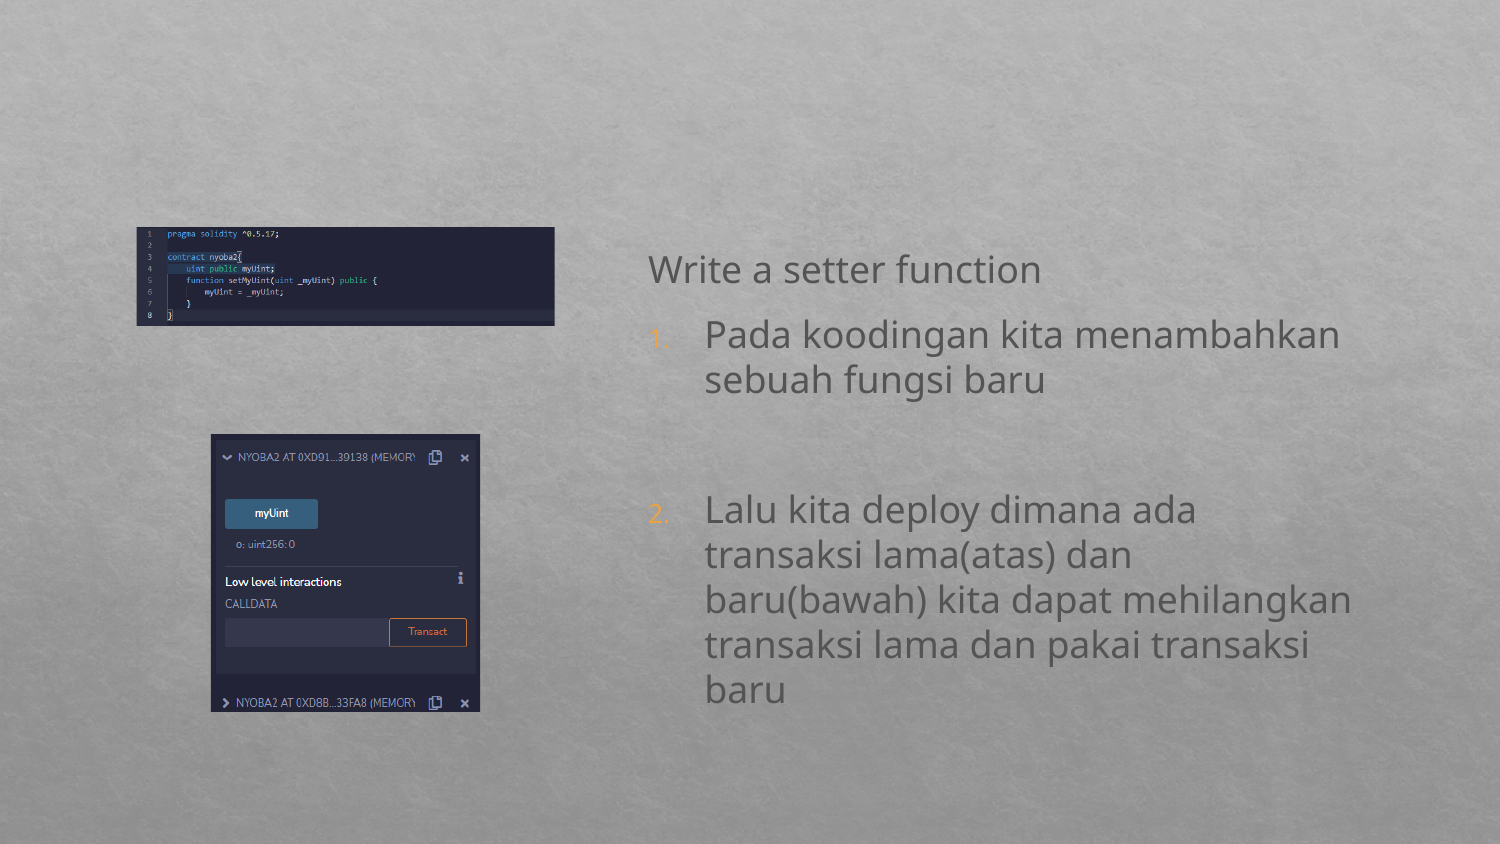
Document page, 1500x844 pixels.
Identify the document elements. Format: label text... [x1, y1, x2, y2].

text_box [907, 152, 1500, 844]
text_box Write a setter function Pada koodingan kita menambahkan sebuah fungsi baru Lalu kita deploy dimana ada transaksi lama(atas) dan baru(bawah) kita dapat mehilangkan transaksi lama dan pakai transaksi baru [633, 238, 907, 731]
picture [136, 227, 555, 327]
picture [210, 434, 481, 712]
